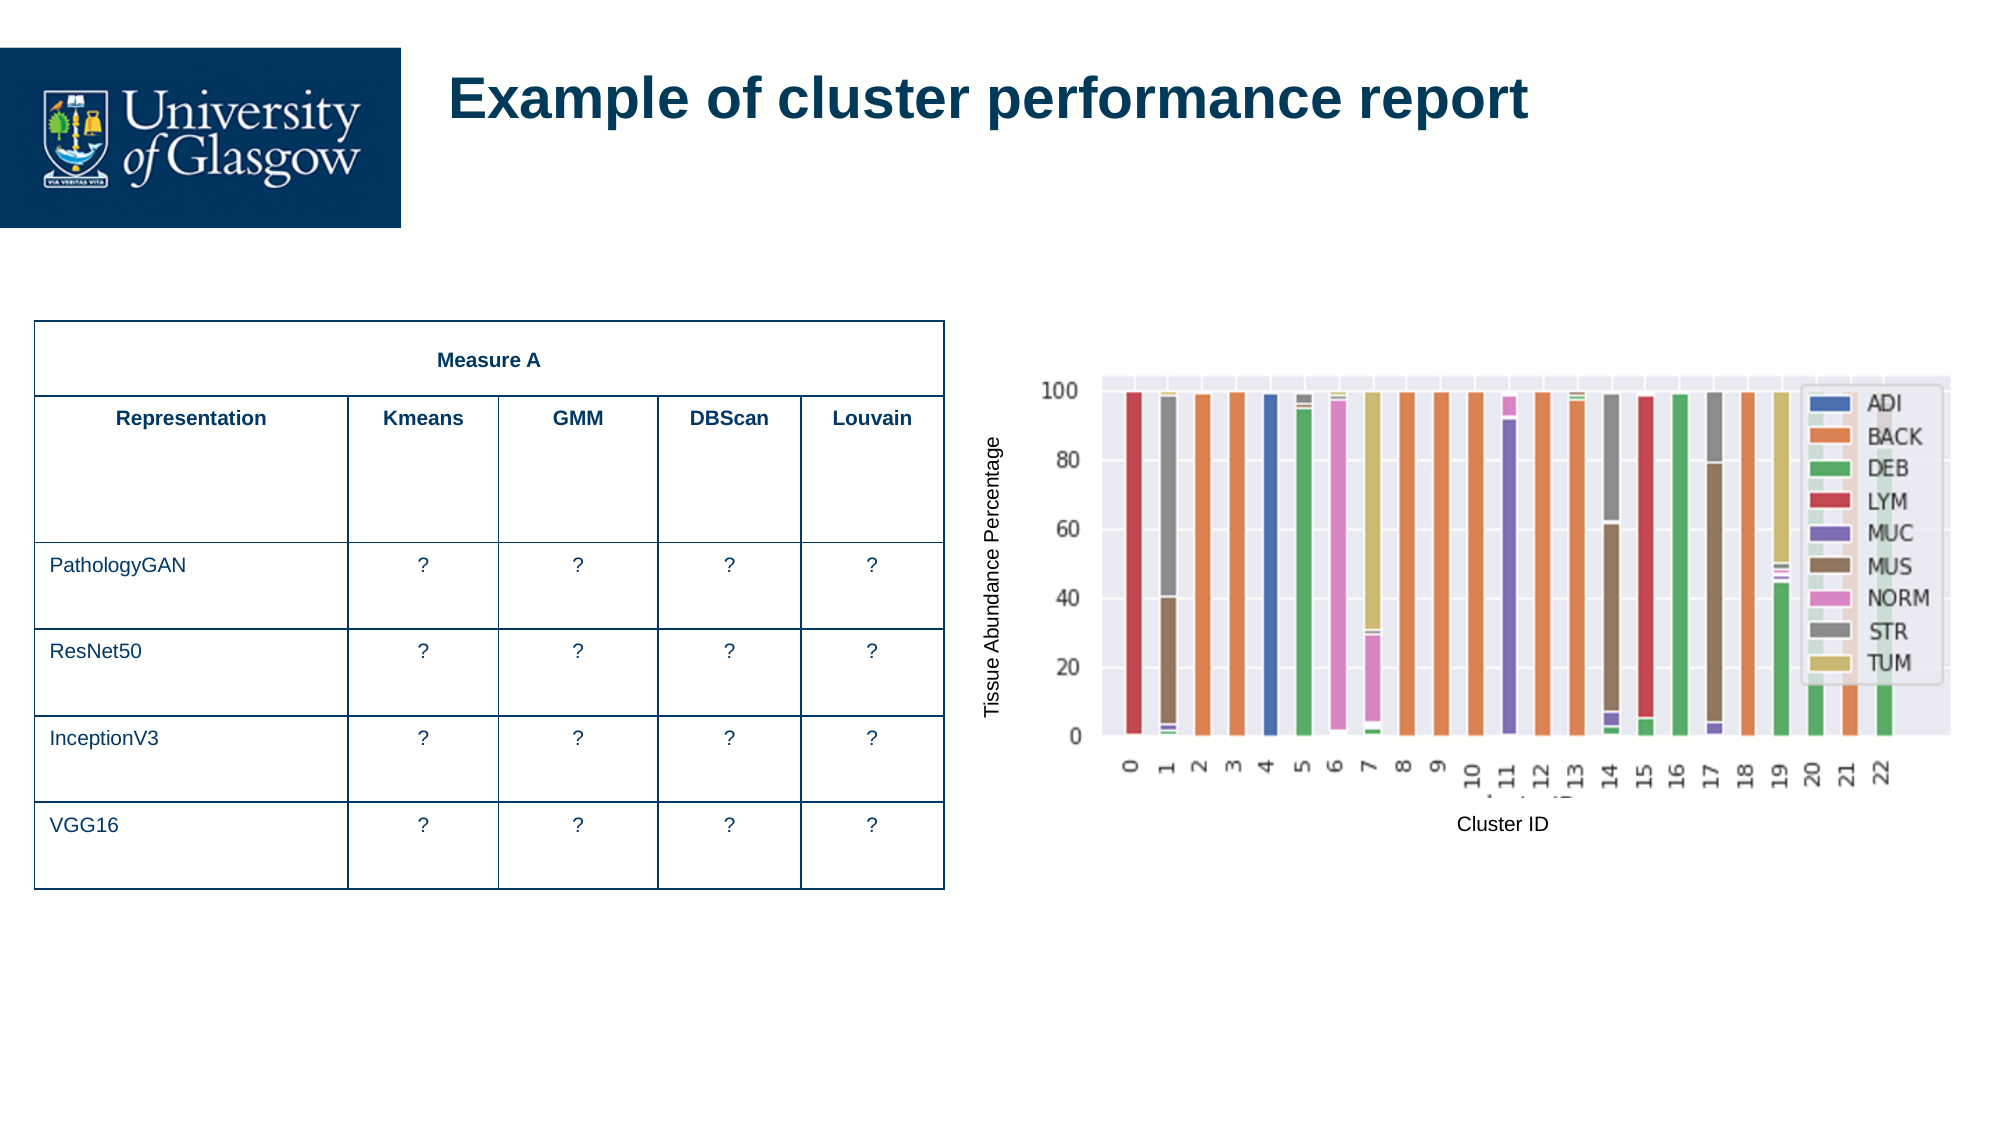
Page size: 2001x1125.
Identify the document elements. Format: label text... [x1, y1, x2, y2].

table_cell ? [802, 717, 943, 801]
table_cell VGG16 [35, 803, 347, 888]
table_cell ? [349, 803, 498, 888]
table_cell ? [659, 717, 800, 801]
table_cell ? [349, 543, 498, 628]
table_cell InceptionV3 [35, 717, 347, 801]
table_cell Representation [35, 397, 347, 542]
table_cell ? [659, 630, 800, 715]
table_cell ? [499, 717, 657, 801]
table_header Measure A [35, 322, 943, 395]
picture [0, 0, 2000, 1125]
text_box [967, 265, 1966, 890]
table_cell ? [349, 717, 498, 801]
table_cell ? [349, 630, 498, 715]
table_cell Louvain [802, 397, 943, 542]
table_cell ? [802, 630, 943, 715]
table_cell ? [659, 543, 800, 628]
table_cell ? [499, 543, 657, 628]
table_cell ? [659, 803, 800, 888]
table_cell Kmeans [349, 397, 498, 542]
table_cell ? [499, 803, 657, 888]
table_cell ? [499, 630, 657, 715]
title Example of cluster performance report [433, 59, 1863, 231]
table_cell PathologyGAN [35, 543, 347, 628]
table_cell ? [802, 803, 943, 888]
table_cell DBScan [659, 397, 800, 542]
table_cell ? [802, 543, 943, 628]
table_cell GMM [499, 397, 657, 542]
table_cell ResNet50 [35, 630, 347, 715]
